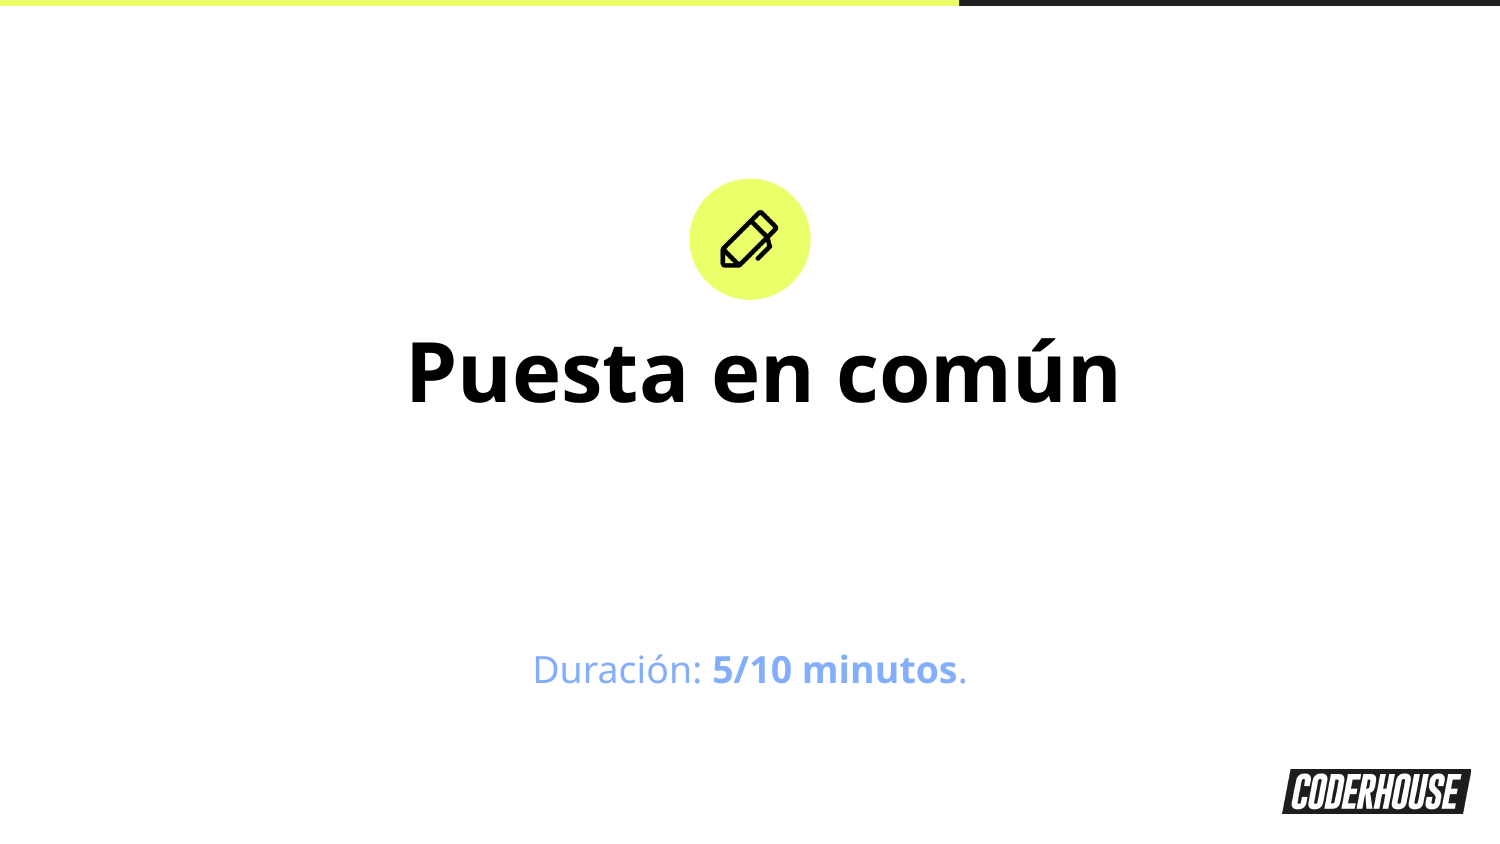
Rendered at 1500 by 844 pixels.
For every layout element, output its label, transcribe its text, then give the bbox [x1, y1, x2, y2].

text_box Puesta en común [253, 315, 1275, 436]
text_box Duración: 5/10 minutos. [161, 631, 1339, 707]
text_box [689, 178, 811, 301]
picture [1281, 769, 1471, 814]
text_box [0, 0, 1500, 7]
